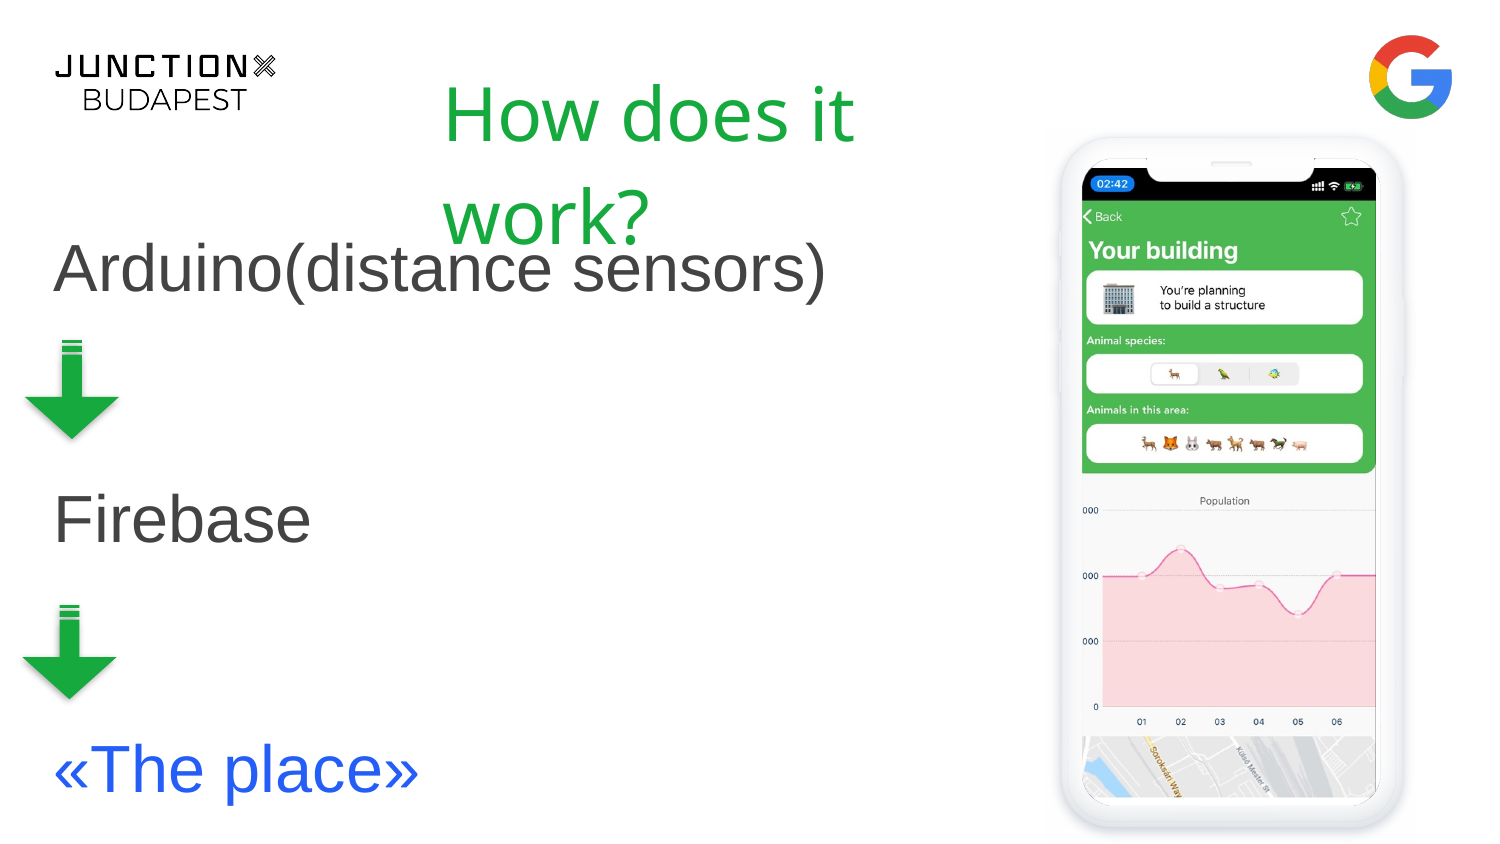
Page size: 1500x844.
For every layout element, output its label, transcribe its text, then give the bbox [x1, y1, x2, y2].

text_box Arduino(distance sensors) Firebase «The place» [39, 205, 854, 814]
title How does it work? [427, 37, 1075, 132]
picture [1046, 17, 1471, 844]
text_box [59, 604, 80, 609]
text_box [61, 339, 83, 344]
picture [35, 31, 295, 133]
text_box [21, 610, 118, 700]
text_box [24, 345, 120, 440]
